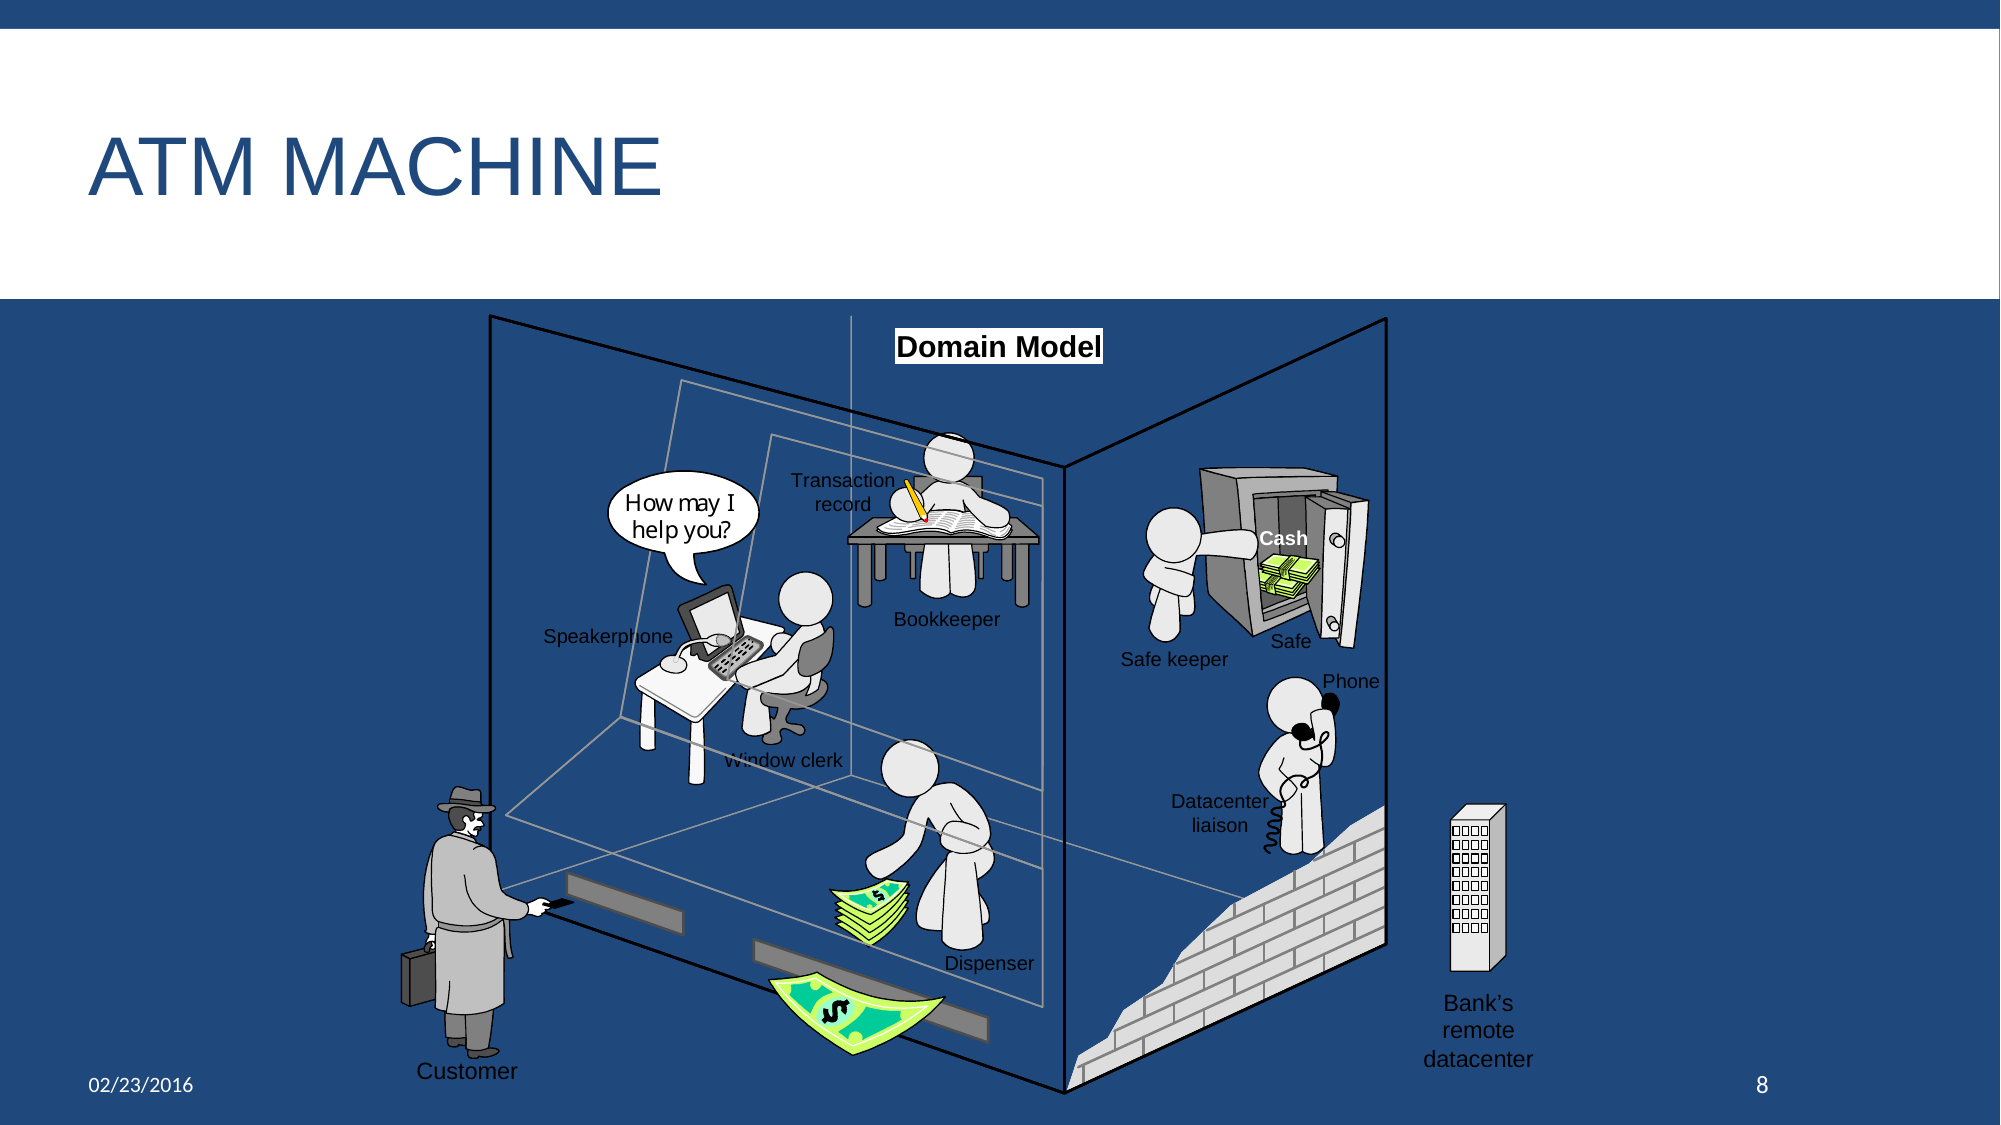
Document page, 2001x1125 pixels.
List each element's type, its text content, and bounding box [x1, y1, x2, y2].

slide_number 8 [1748, 1053, 1924, 1114]
title ATM Machine [73, 46, 1924, 295]
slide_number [73, 1053, 690, 1114]
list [398, 312, 1538, 1097]
